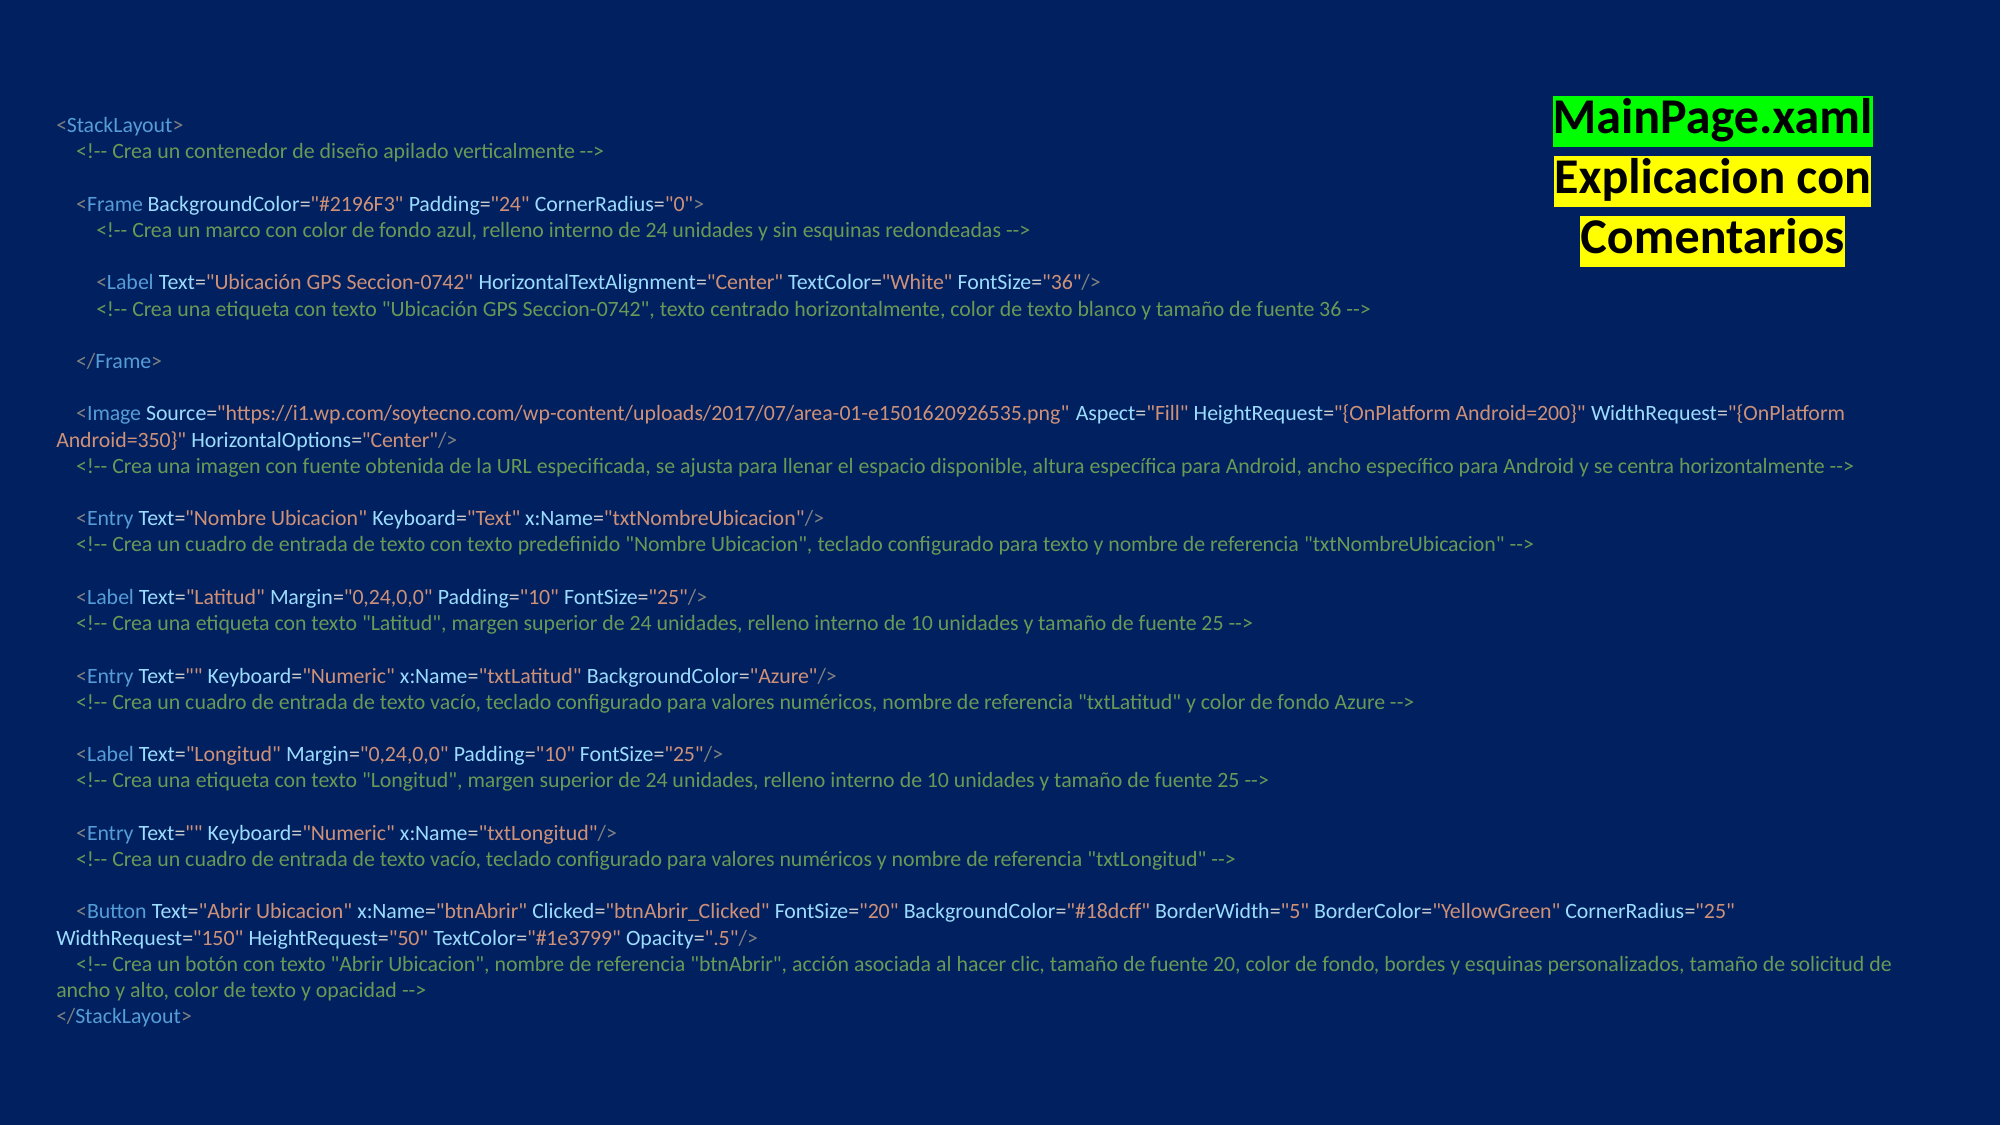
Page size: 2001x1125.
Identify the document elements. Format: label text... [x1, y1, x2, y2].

text_box <StackLayout> <!-- Crea un contenedor de diseño apilado verticalmente --> <Frame BackgroundColor="#2196F3" Padding="24" CornerRadius="0"> <!-- Crea un marco con color de fondo azul, relleno interno de 24 unidades y sin esquinas redondeadas --> <Label Text="Ubicación GPS Seccion-0742" HorizontalTextAlignment="Center" TextColor="White" FontSize="36"/> <!-- Crea una etiqueta con texto "Ubicación GPS Seccion-0742", texto centrado horizontalmente, color de texto blanco y tamaño de fuente 36 --> </Frame> <Image Source="https://i1.wp.com/soytecno.com/wp-content/uploads/2017/07/area-01-e1501620926535.png" Aspect="Fill" HeightRequest="{OnPlatform Android=200}" WidthRequest="{OnPlatform Android=350}" HorizontalOptions="Center"/> <!-- Crea una imagen con fuente obtenida de la URL especificada, se ajusta para llenar el espacio disponible, altura específica para Android, ancho específico para Android y se centra horizontalmente --> <Entry Text="Nombre Ubicacion" Keyboard="Text" x:Name="txtNombreUbicacion"/> <!-- Crea un cuadro de entrada de texto con texto predefinido "Nombre Ubicacion", teclado configurado para texto y nombre de referencia "txtNombreUbicacion" --> <Label Text="Latitud" Margin="0,24,0,0" Padding="10" FontSize="25"/> <!-- Crea una etiqueta con texto "Latitud", margen superior de 24 unidades, relleno interno de 10 unidades y tamaño de fuente 25 --> <Entry Text="" Keyboard="Numeric" x:Name="txtLatitud" BackgroundColor="Azure"/> <!-- Crea un cuadro de entrada de texto vacío, teclado configurado para valores numéricos, nombre de referencia "txtLatitud" y color de fondo Azure --> <Label Text="Longitud" Margin="0,24,0,0" Padding="10" FontSize="25"/> <!-- Crea una etiqueta con texto "Longitud", margen superior de 24 unidades, relleno interno de 10 unidades y tamaño de fuente 25 --> <Entry Text="" Keyboard="Numeric" x:Name="txtLongitud"/> <!-- Crea un cuadro de entrada de texto vacío, teclado configurado para valores numéricos y nombre de referencia "txtLongitud" --> <Button Text="Abrir Ubicacion" x:Name="btnAbrir" Clicked="btnAbrir_Clicked" FontSize="20" BackgroundColor="#18dcff" BorderWidth="5" BorderColor="YellowGreen" CornerRadius="25" WidthRequest="150" HeightRequest="50" TextColor="#1e3799" Opacity=".5"/> <!-- Crea un botón con texto "Abrir Ubicacion", nombre de referencia "btnAbrir", acción asociada al hacer clic, tamaño de fuente 20, color de fondo, bordes y esquinas personalizados, tamaño de solicitud de ancho y alto, color de texto y opacidad --> </StackLayout> [41, 103, 1924, 1036]
text_box MainPage.xaml Explicacion con Comentarios [1486, 76, 1939, 272]
